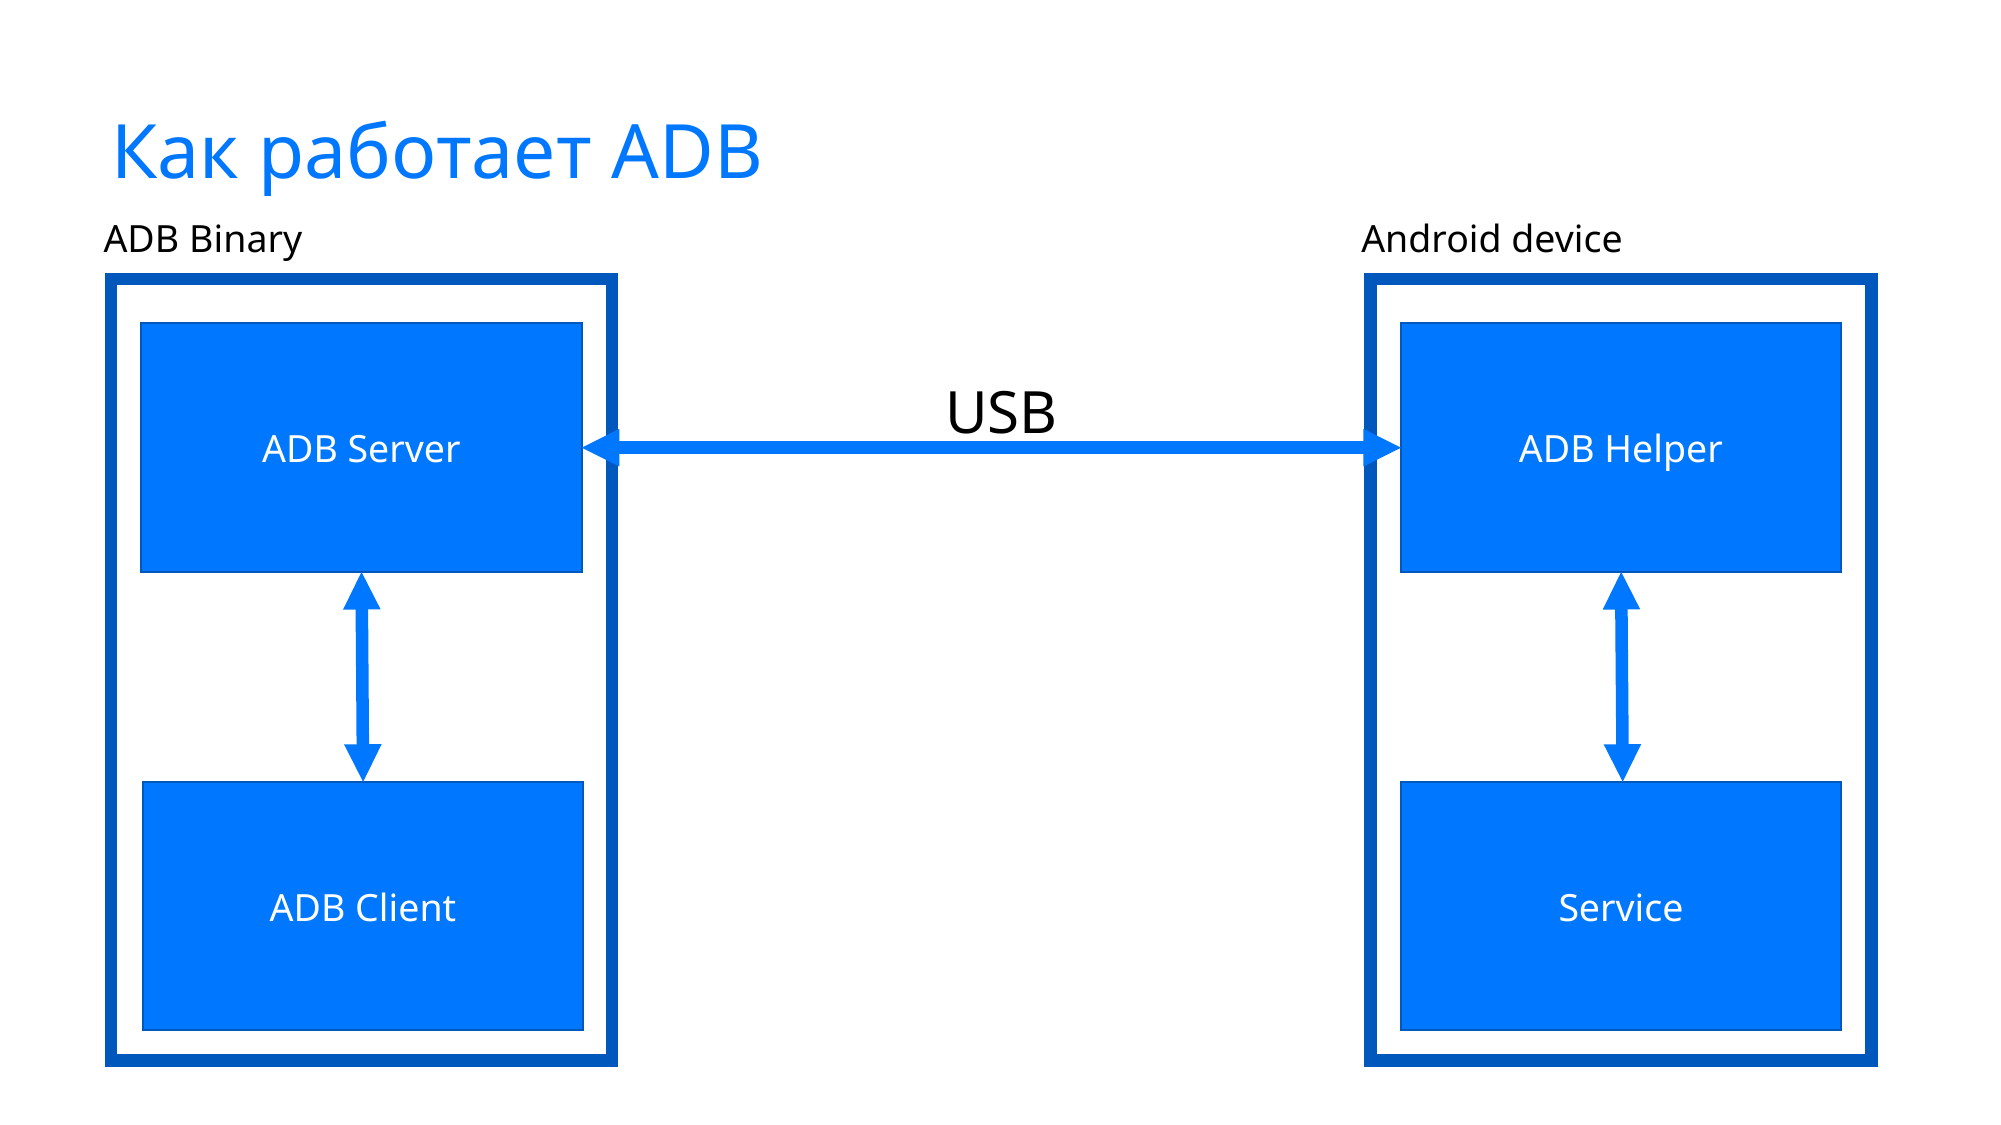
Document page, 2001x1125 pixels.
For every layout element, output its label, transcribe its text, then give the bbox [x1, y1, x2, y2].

text_box ADB Helper [1400, 322, 1842, 573]
text_box Android device [1355, 204, 1629, 266]
text_box ADB Binary [97, 204, 309, 266]
text_box ADB Client [142, 781, 584, 1031]
text_box Service [1400, 781, 1842, 1031]
text_box ADB Server [140, 322, 583, 573]
text_box [1370, 278, 1873, 1062]
text_box [110, 278, 613, 1062]
title Как работает ADB [111, 113, 1892, 220]
text_box USB [939, 361, 1064, 441]
